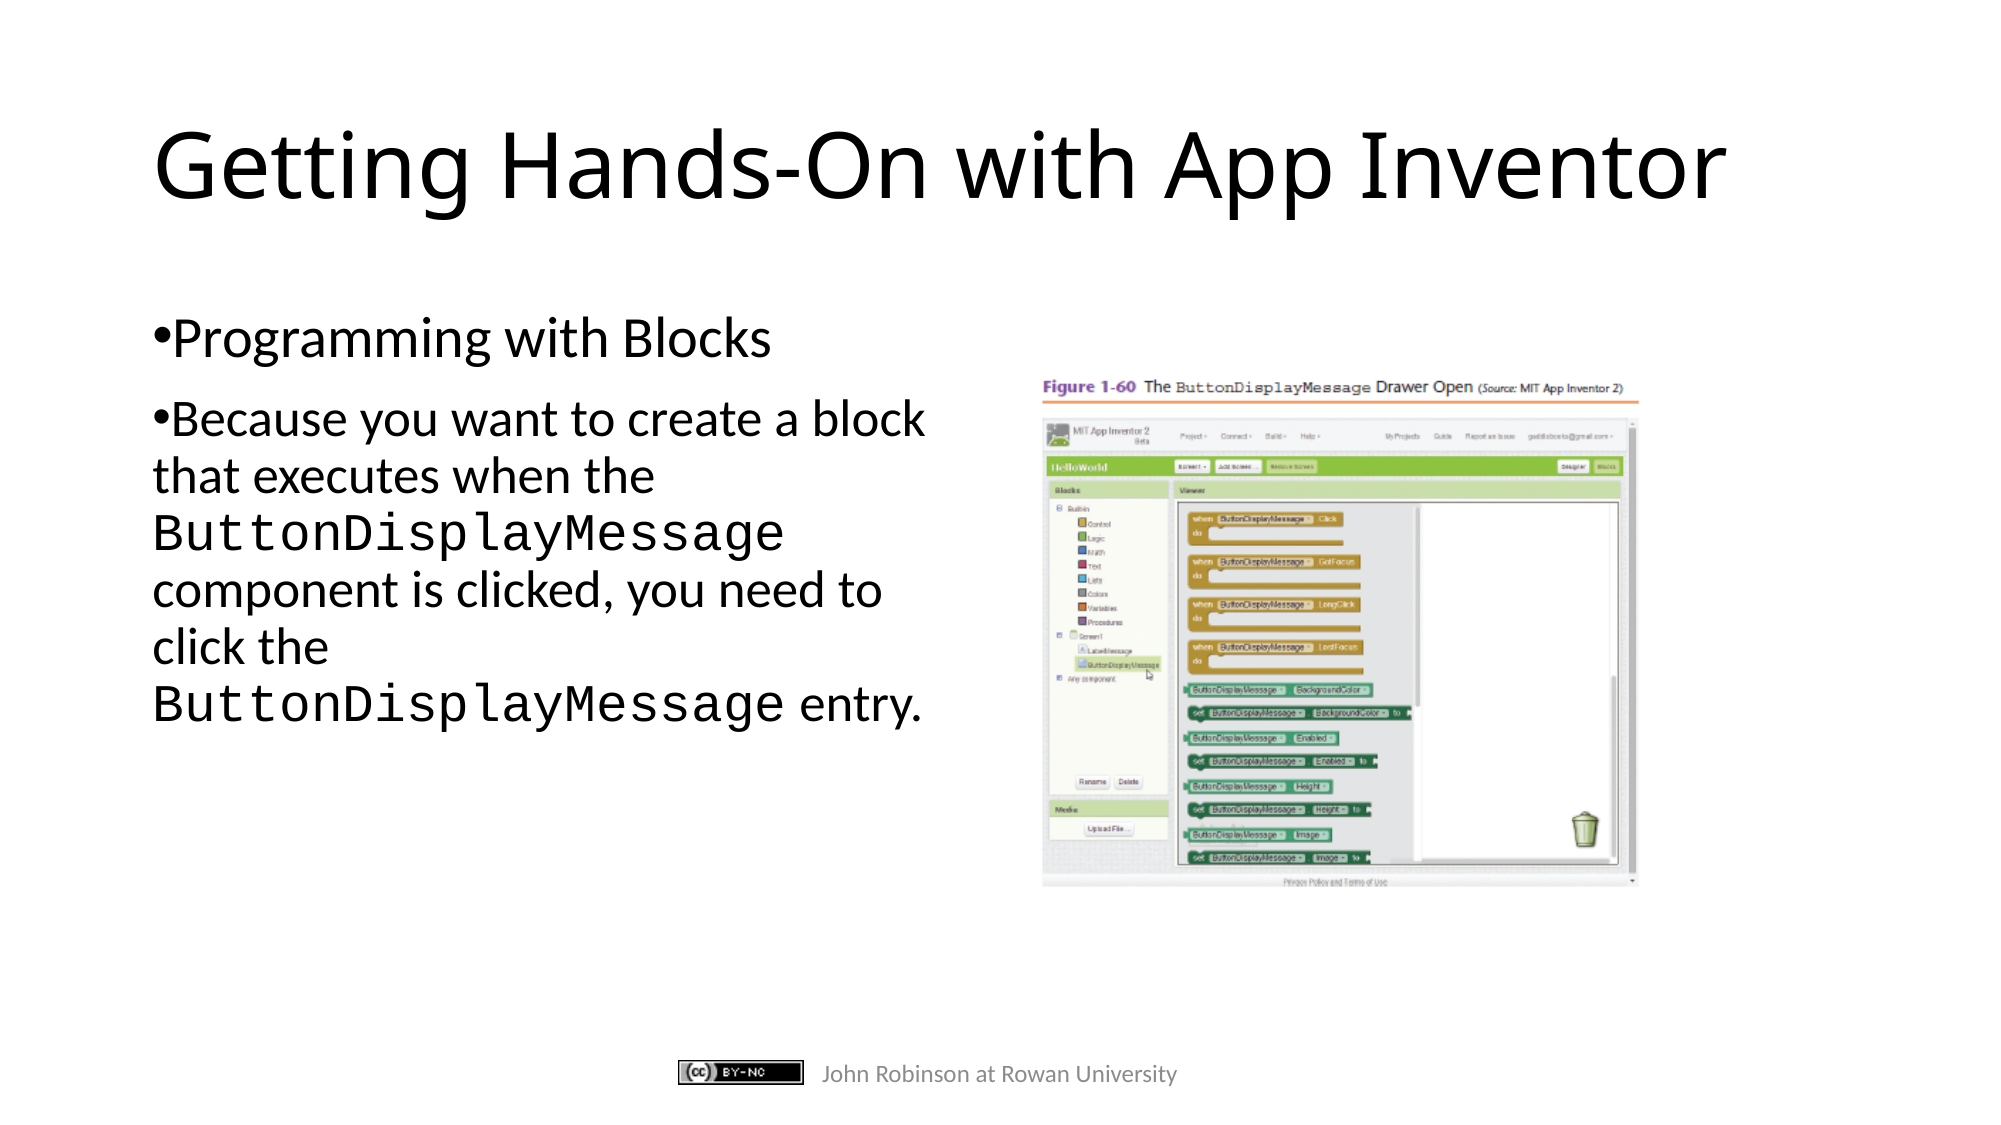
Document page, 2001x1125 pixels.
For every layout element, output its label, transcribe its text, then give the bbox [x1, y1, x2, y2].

title Getting Hands-On with App Inventor [137, 59, 1863, 278]
picture [678, 1060, 804, 1085]
list Programming with Blocks Because you want to create a block that executes when the ButtonDisplayMessage component is clicked, you need to click the ButtonDisplayMessage entry. [137, 299, 988, 1014]
footer John Robinson at Rowan University [662, 1042, 1338, 1103]
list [1037, 374, 1649, 894]
